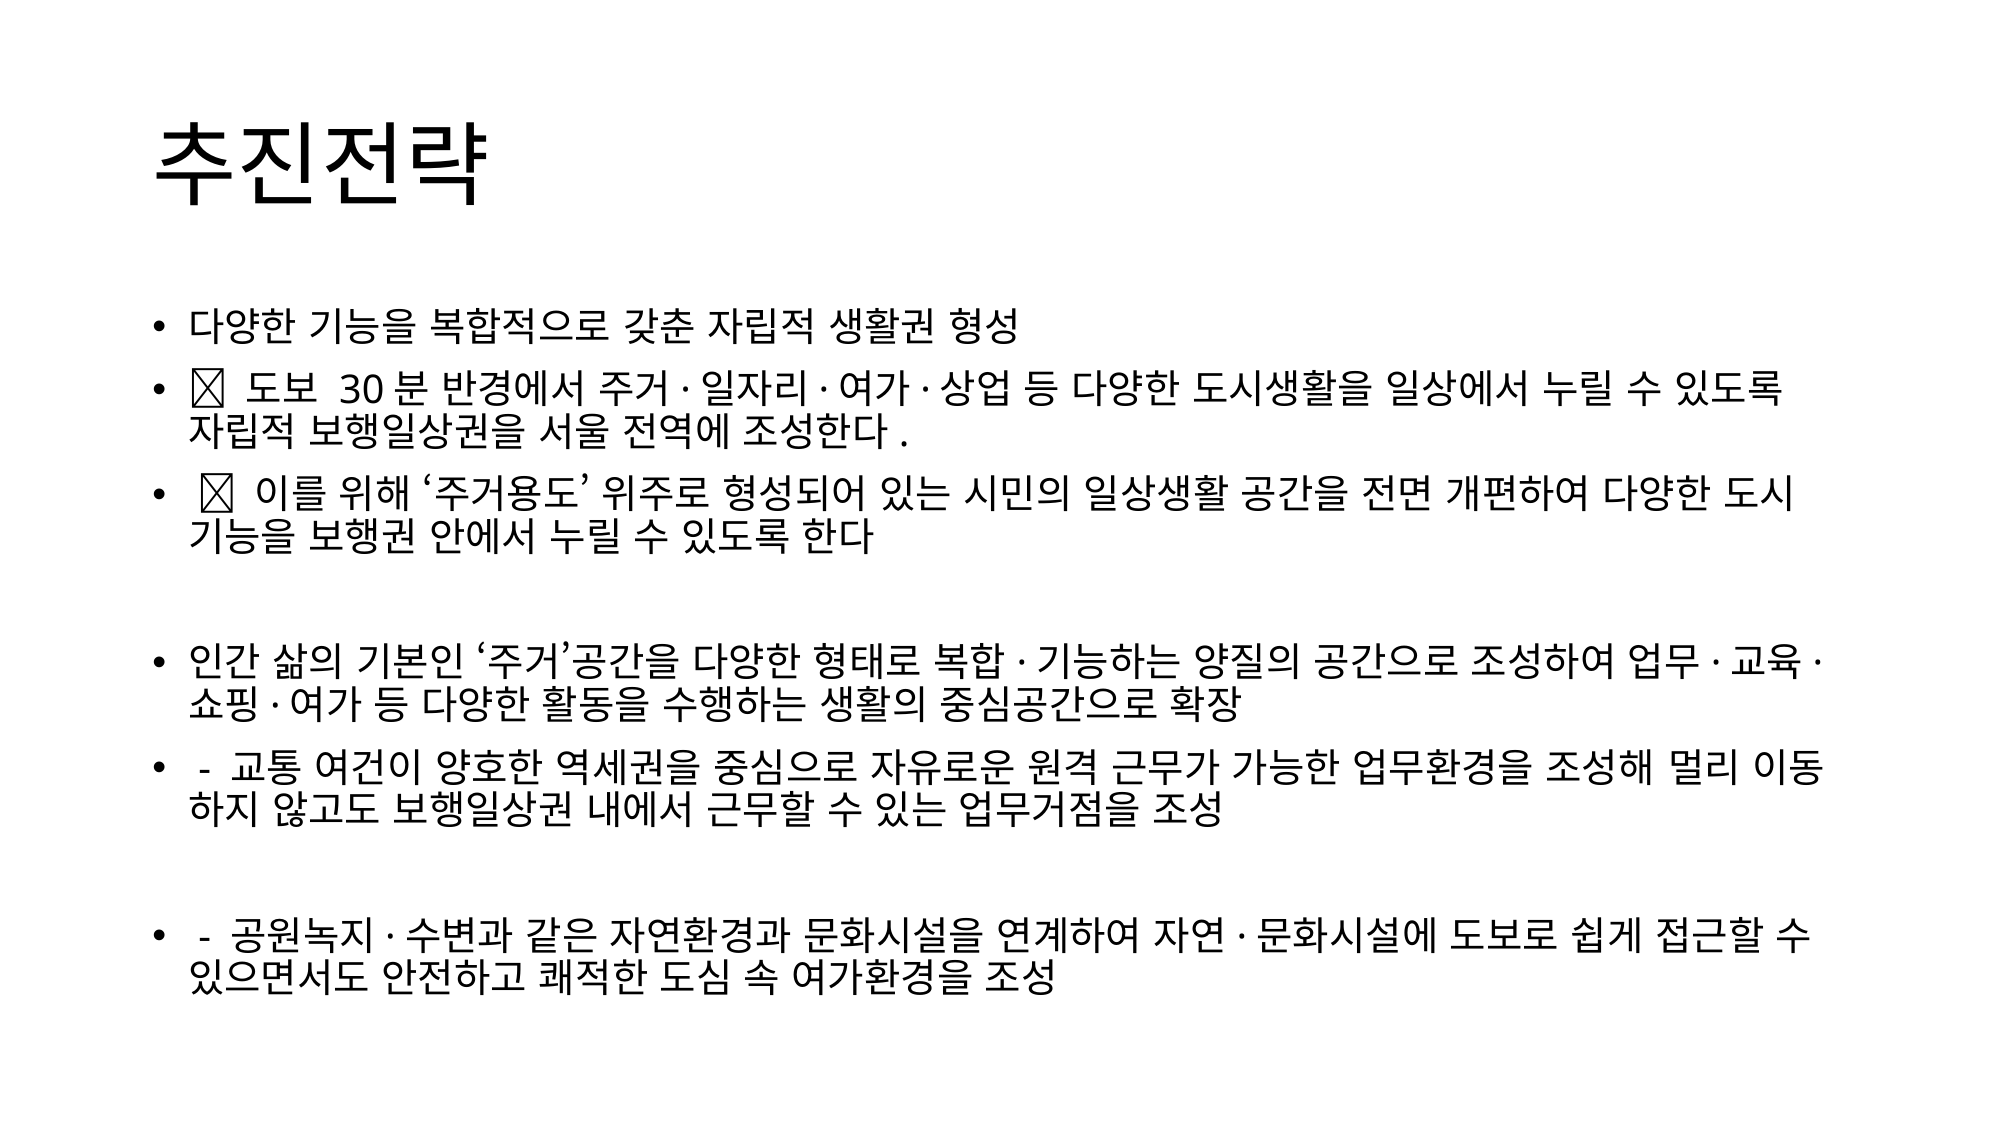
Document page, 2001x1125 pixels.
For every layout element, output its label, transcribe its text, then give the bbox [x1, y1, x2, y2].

title 추진전략 [137, 59, 1863, 278]
list 다양한 기능을 복합적으로 갖춘 자립적 생활권 형성  도보 30분 반경에서 주거·일자리·여가·상업 등 다양한 도시생활을 일상에서 누릴 수 있도록 자립적 보행일상권을 서울 전역에 조성한다.  이를 위해 ‘주거용도’ 위주로 형성되어 있는 시민의 일상생활 공간을 전면 개편하여 다양한 도시 기능을 보행권 안에서 누릴 수 있도록 한다 인간 삶의 기본인 ‘주거’공간을 다양한 형태로 복합·기능하는 양질의 공간으로 조성하여 업무·교육· 쇼핑·여가 등 다양한 활동을 수행하는 생활의 중심공간으로 확장 - 교통 여건이 양호한 역세권을 중심으로 자유로운 원격 근무가 가능한 업무환경을 조성해 멀리 이동 하지 않고도 보행일상권 내에서 근무할 수 있는 업무거점을 조성 - 공원녹지·수변과 같은 자연환경과 문화시설을 연계하여 자연·문화시설에 도보로 쉽게 접근할 수 있으면서도 안전하고 쾌적한 도심 속 여가환경을 조성 [137, 299, 1863, 1014]
